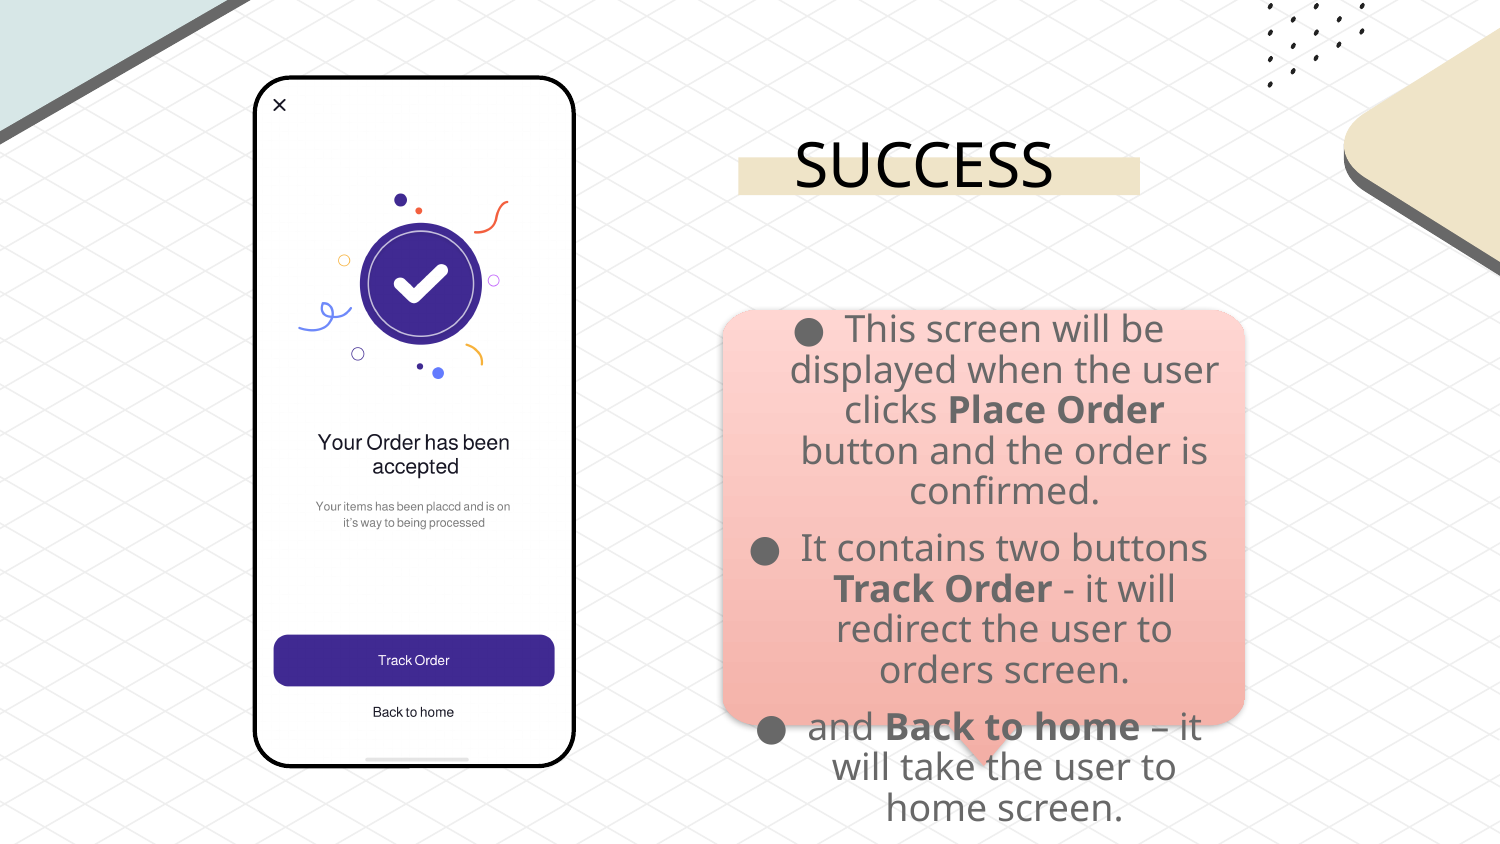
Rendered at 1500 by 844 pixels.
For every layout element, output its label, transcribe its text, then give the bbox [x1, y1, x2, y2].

text_box [722, 320, 1246, 767]
list This screen will be displayed when the user clicks Place Order button and the order is confirmed. It contains two buttons Track Order - it will redirect the user to orders screen. and Back to home – it will take the user to home screen. [698, 295, 1236, 601]
picture [254, 77, 574, 767]
title SUCCESS [578, 115, 1500, 210]
